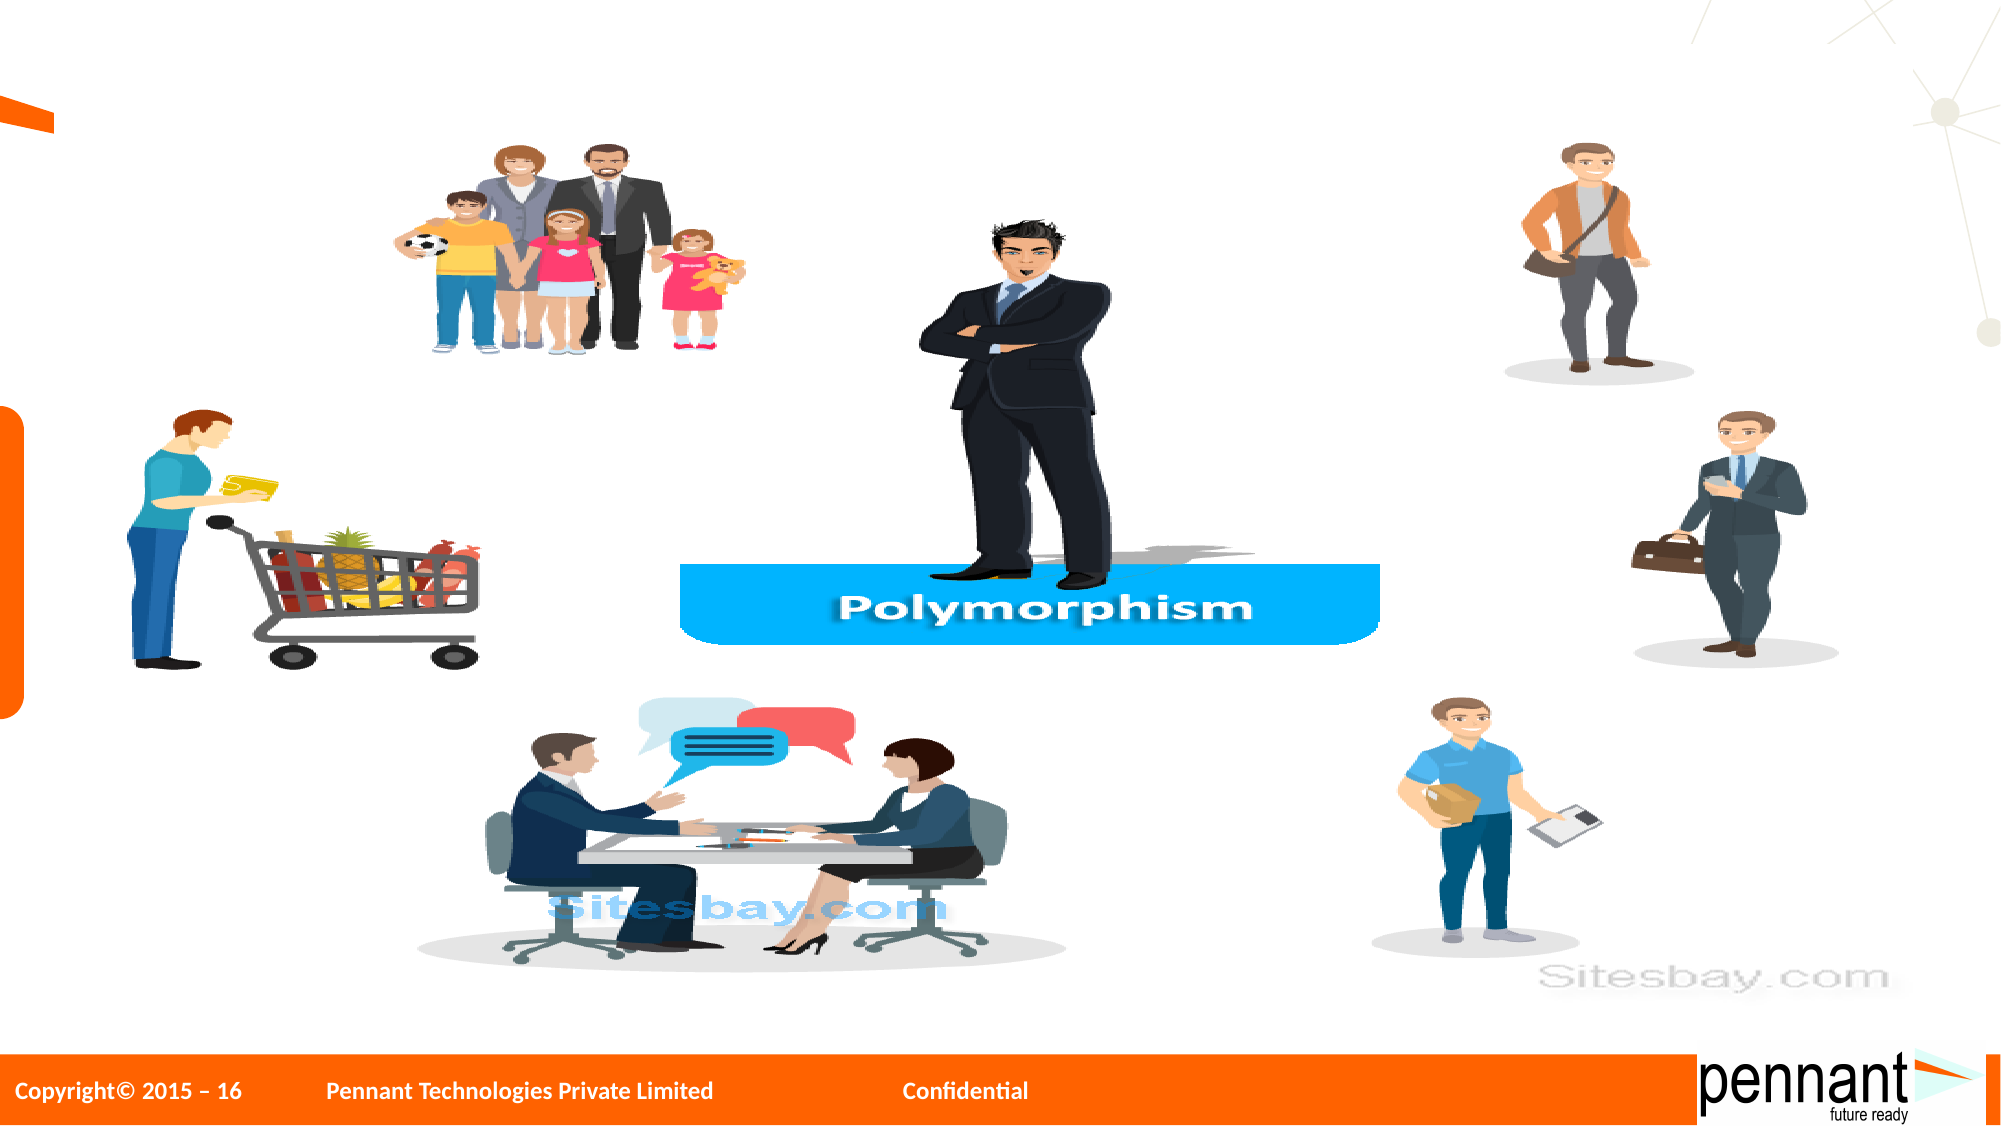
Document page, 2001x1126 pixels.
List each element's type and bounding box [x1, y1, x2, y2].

picture [1697, 1040, 1986, 1126]
list [54, 44, 1913, 1006]
